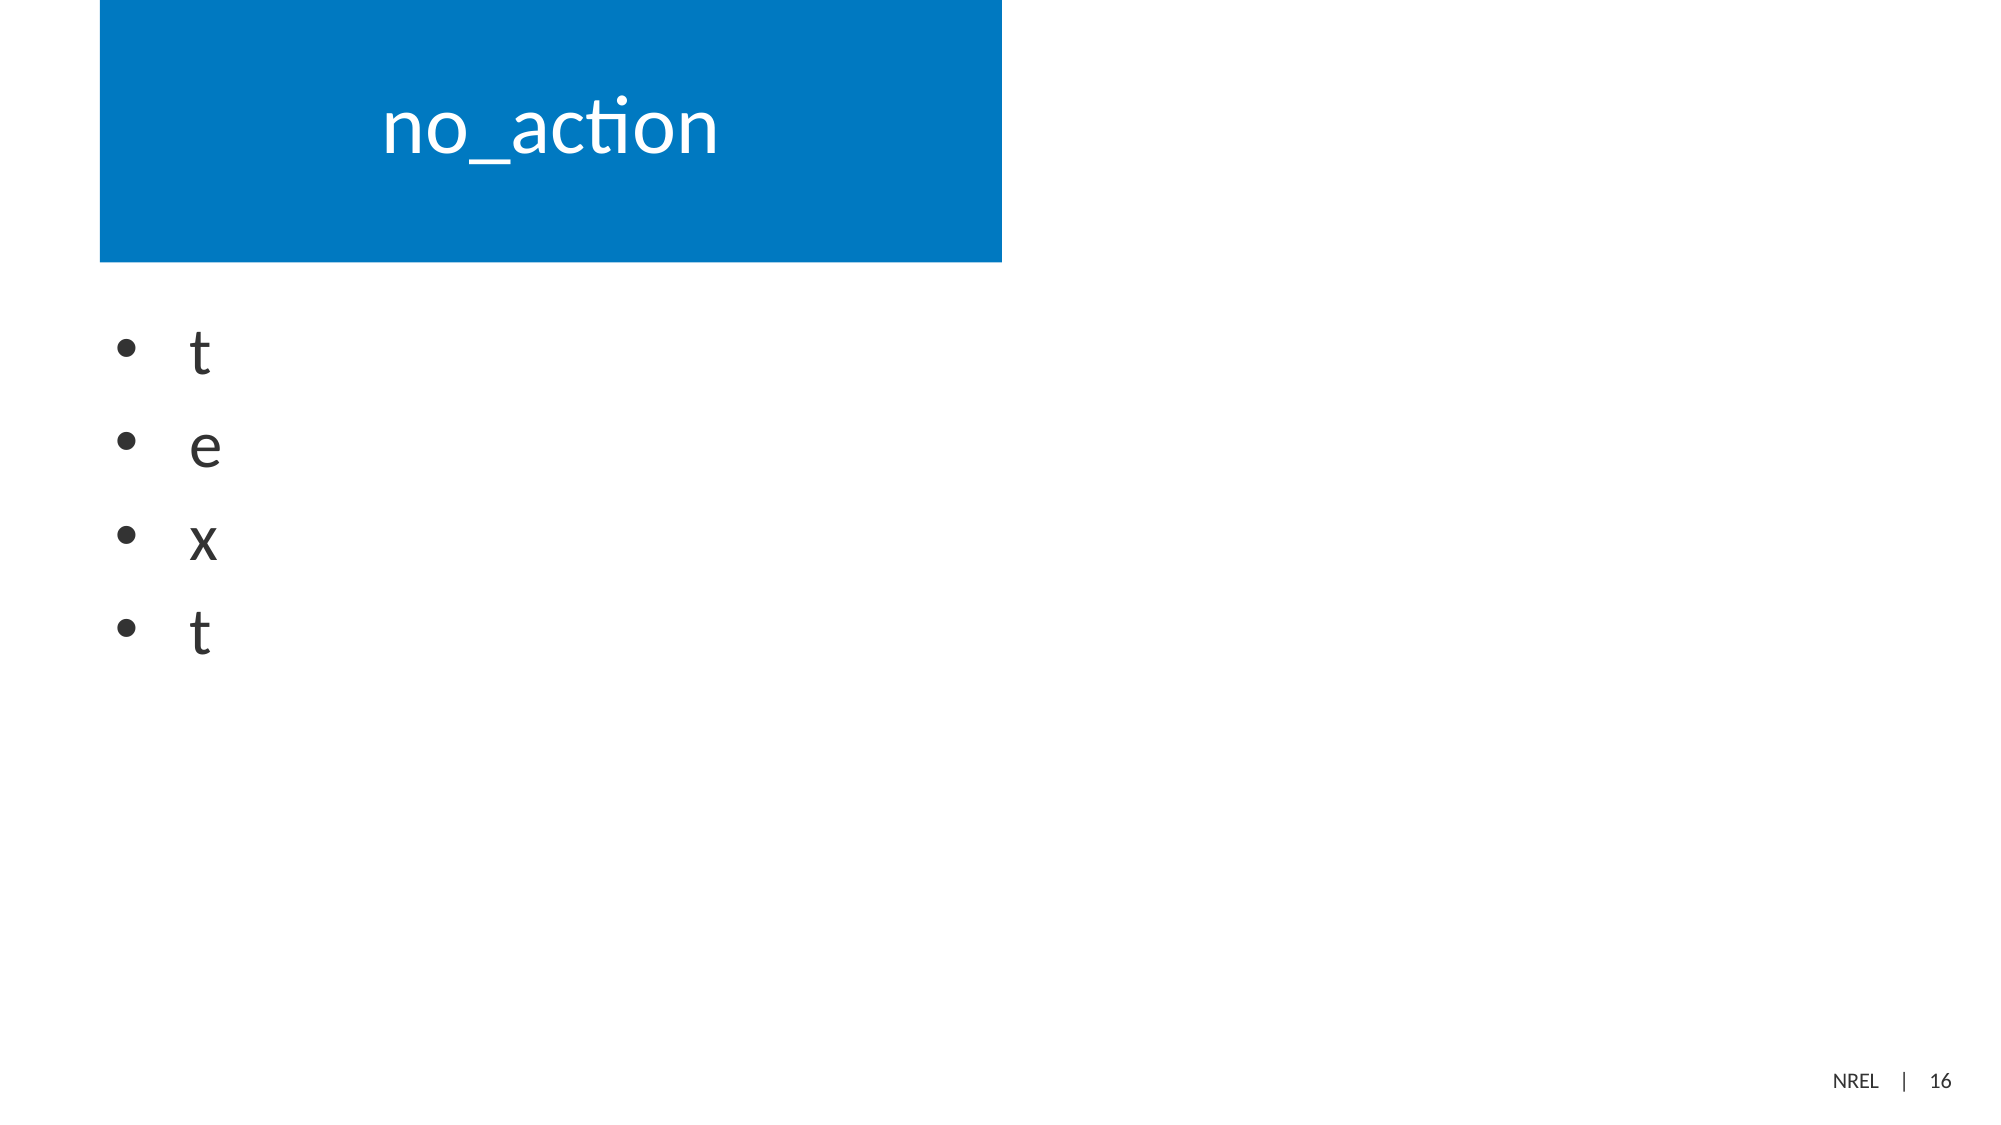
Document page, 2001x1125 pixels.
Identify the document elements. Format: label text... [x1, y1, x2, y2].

list t e x t [99, 299, 1876, 1039]
title no_action [99, 0, 1002, 263]
